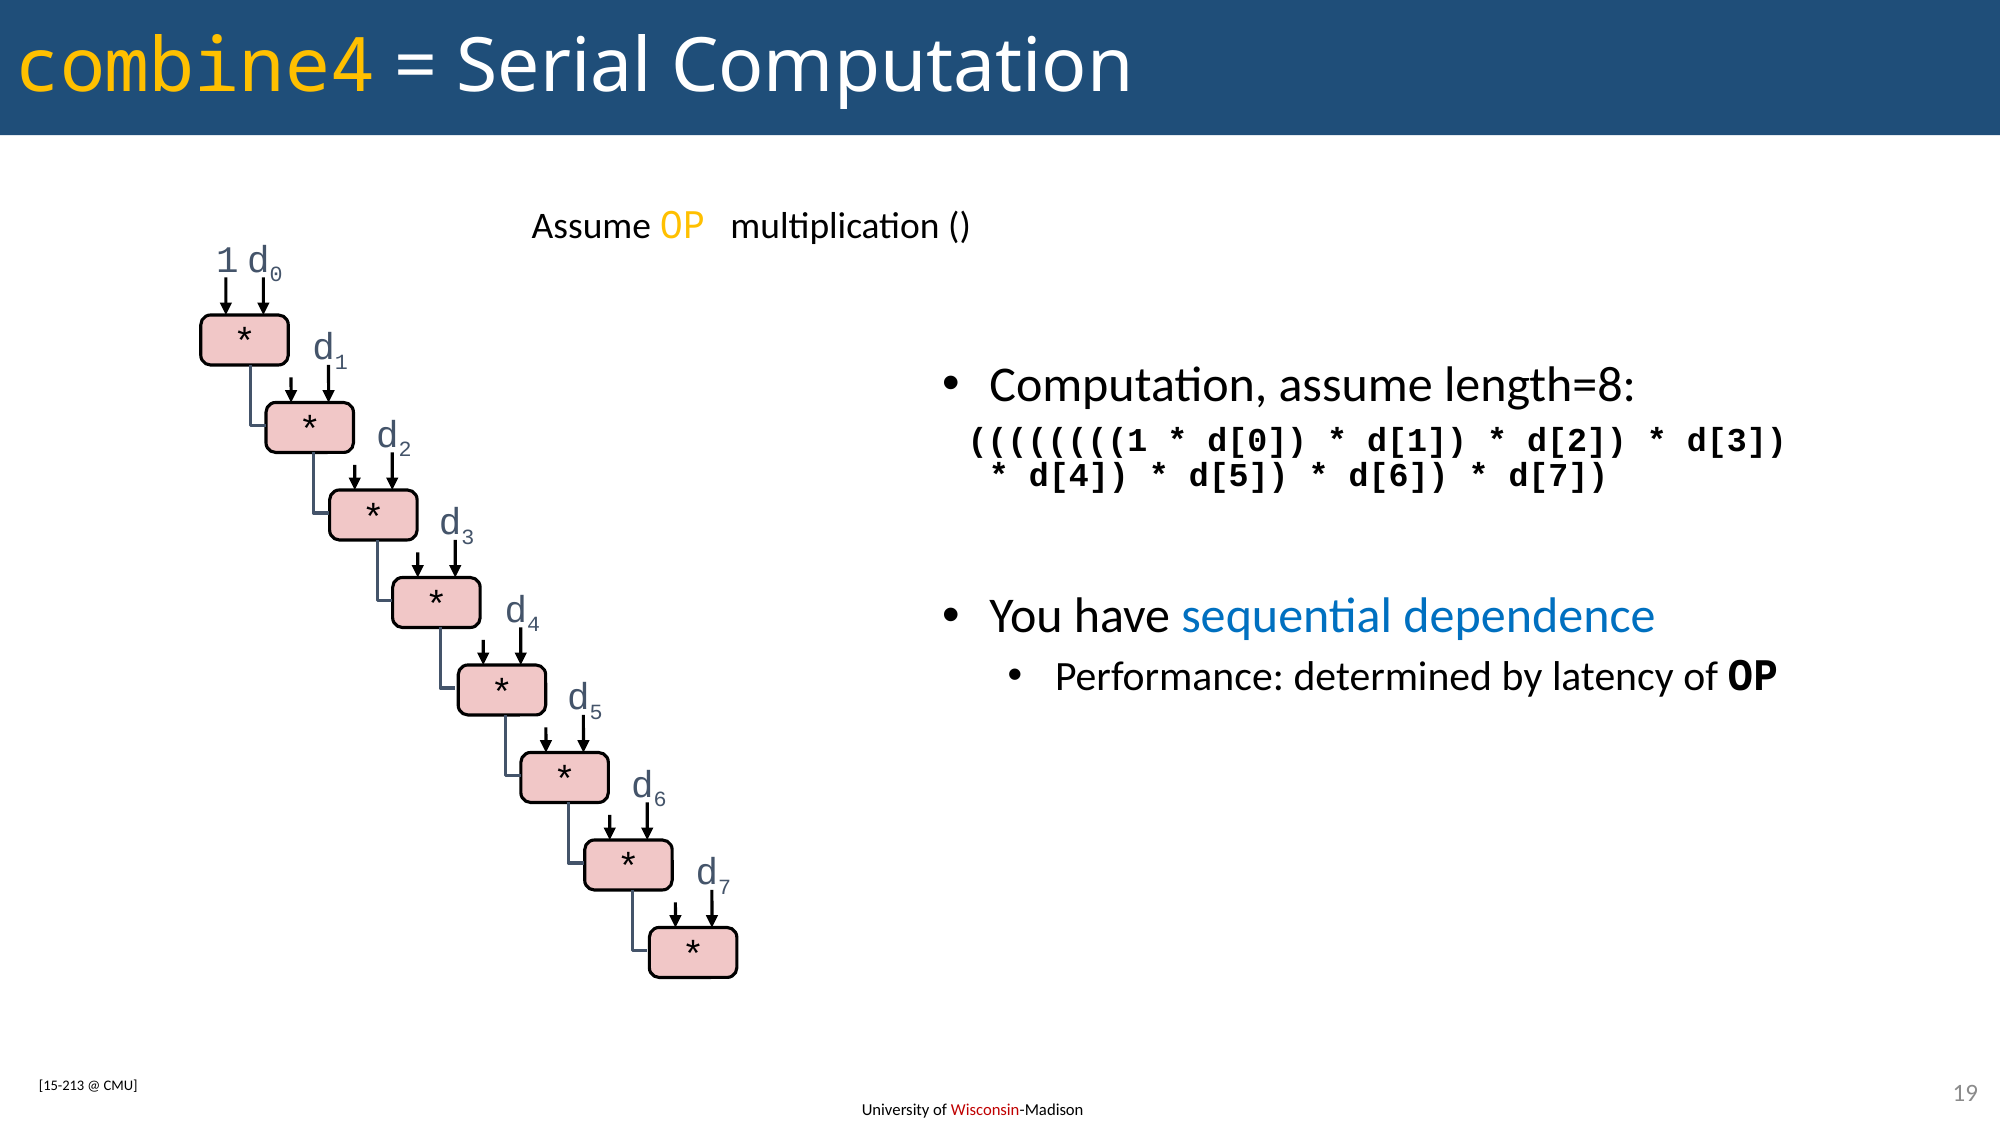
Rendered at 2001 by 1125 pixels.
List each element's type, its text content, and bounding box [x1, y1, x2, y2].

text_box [200, 227, 740, 978]
slide_number 19 [1879, 1069, 1994, 1114]
list Computation, assume length=8: ((((((((1 * d[0]) * d[1]) * d[2]) * d[3]) * d[4]) * d[5]) * d[6]) * d[7]) You have sequential dependence Performance: determined by latency of OP [927, 269, 1972, 856]
title combine4 = Serial Computation [0, 0, 2000, 136]
